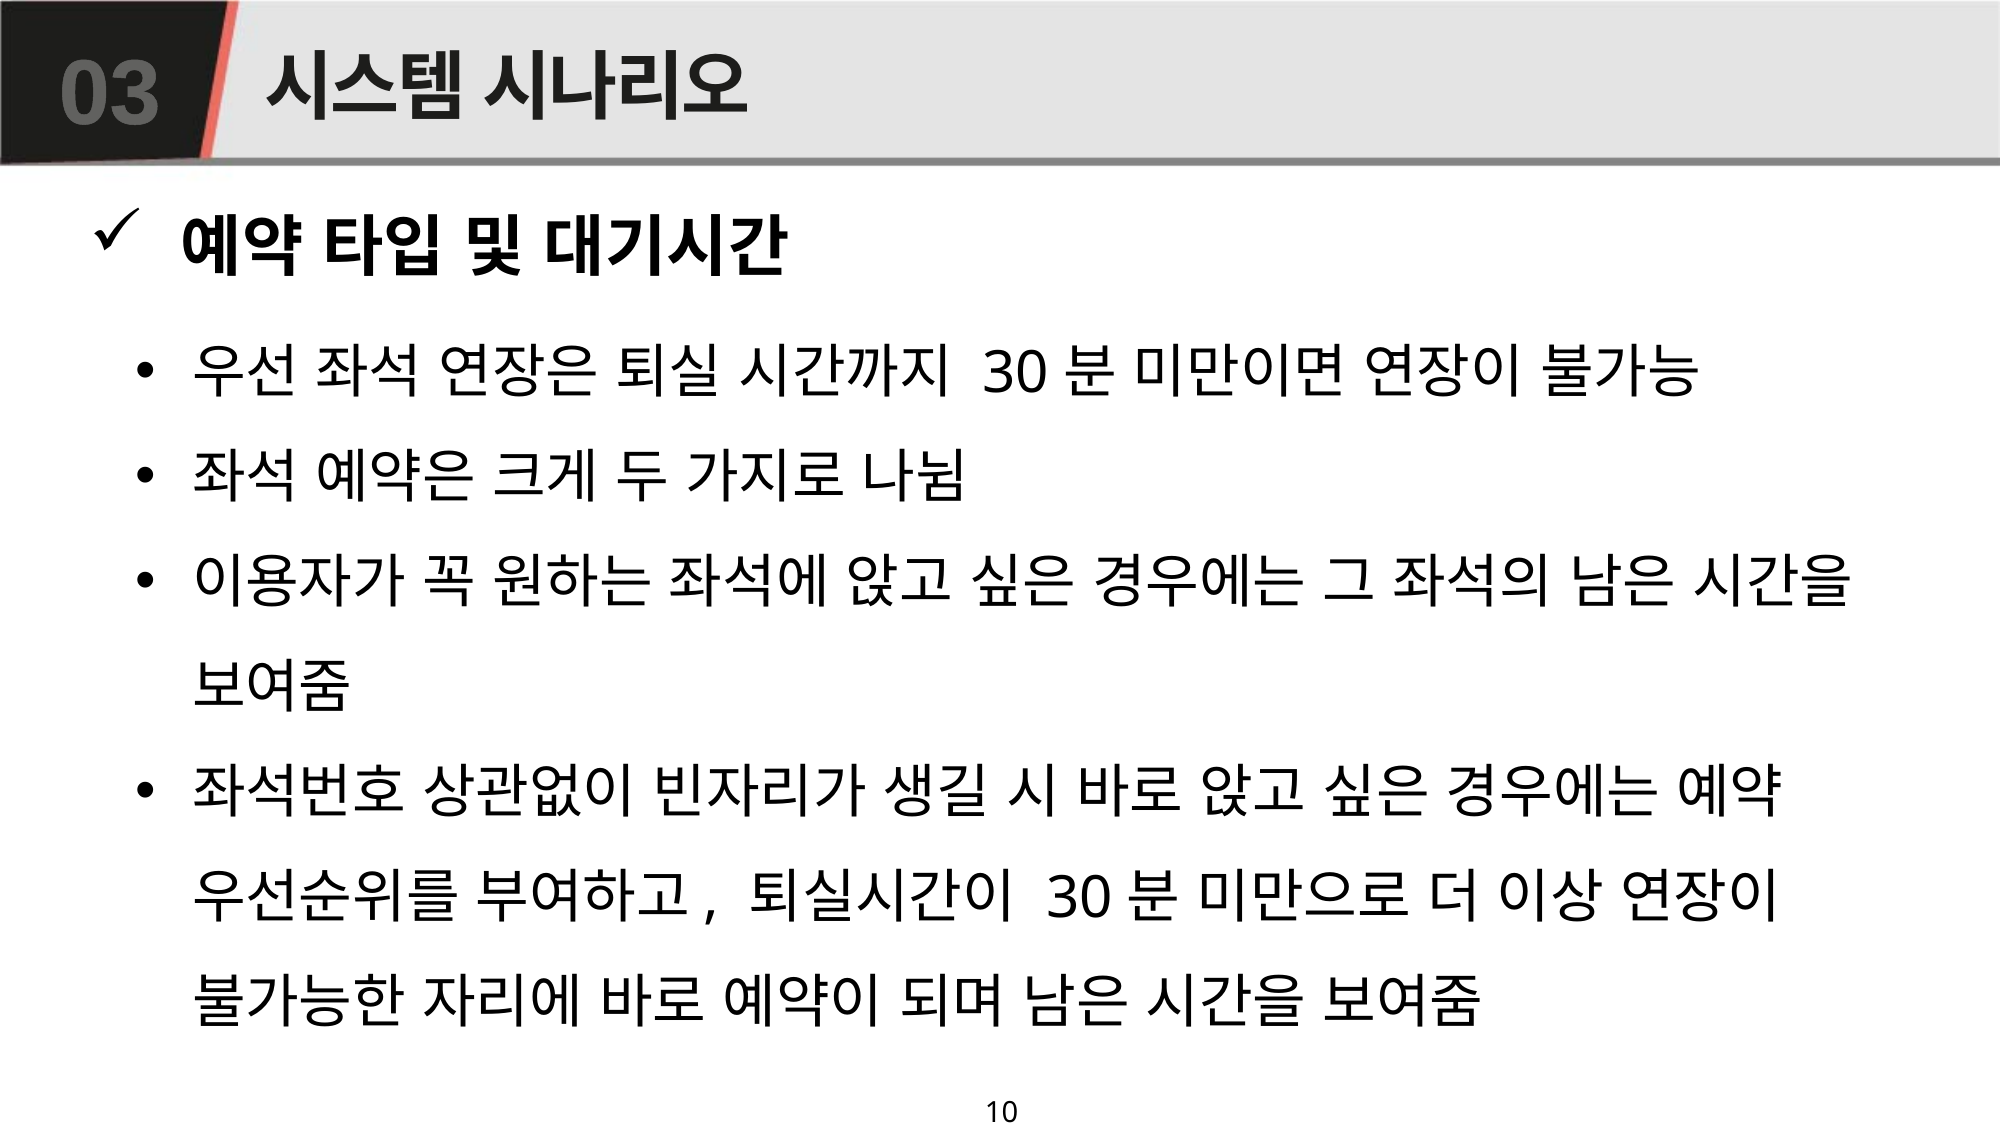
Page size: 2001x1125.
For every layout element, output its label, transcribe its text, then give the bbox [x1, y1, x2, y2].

text_box 우선 좌석 연장은 퇴실 시간까지 30분 미만이면 연장이 불가능 좌석 예약은 크게 두 가지로 나뉨 이용자가 꼭 원하는 좌석에 앉고 싶은 경우에는 그 좌석의 남은 시간을 보여줌 좌석번호 상관없이 빈자리가 생길 시 바로 앉고 싶은 경우에는 예약 우선순위를 부여하고, 퇴실시간이 30분 미만으로 더 이상 연장이 불가능한 자리에 바로 예약이 되며 남은 시간을 보여줌 [121, 292, 1975, 1125]
picture [0, 0, 2000, 1124]
slide_number 10 [776, 1083, 1227, 1125]
text_box 예약 타입 및 대기시간 [74, 196, 1722, 291]
title 시스템 시나리오 [249, 5, 1975, 174]
text_box 03 [43, 24, 176, 150]
